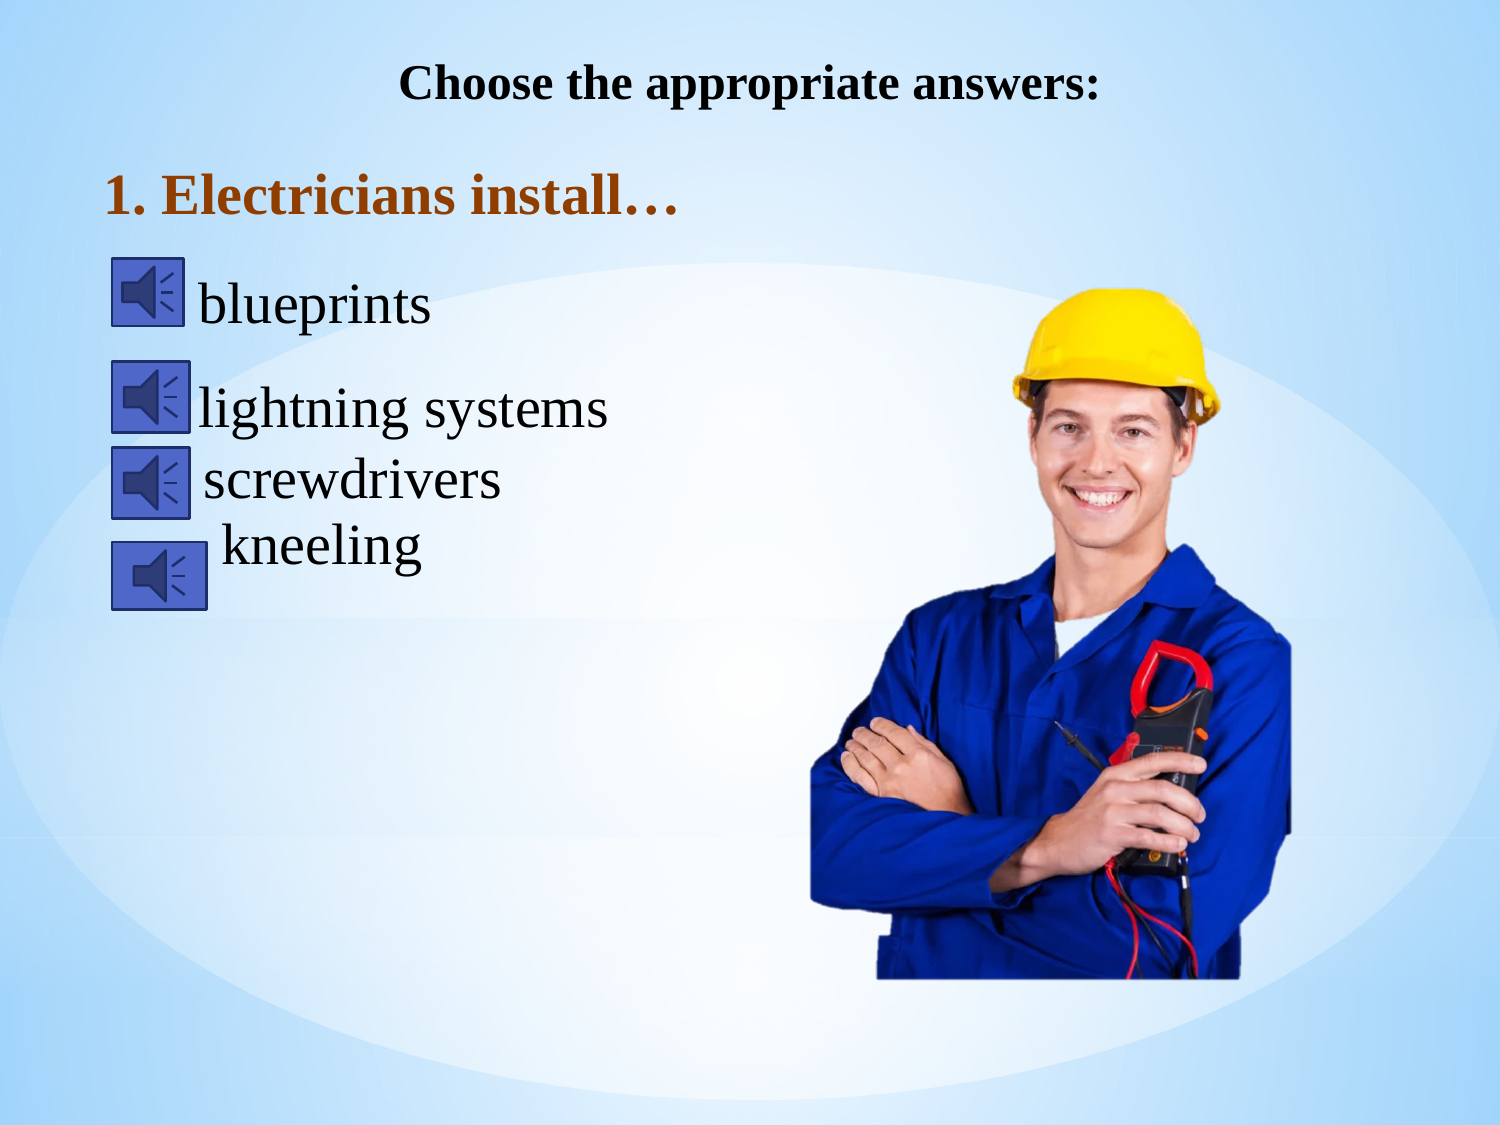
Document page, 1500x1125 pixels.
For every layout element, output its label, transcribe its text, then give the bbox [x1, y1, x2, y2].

text_box kneeling [206, 499, 585, 584]
text_box [111, 257, 185, 327]
picture [749, 270, 1351, 992]
text_box [111, 360, 191, 434]
text_box screwdrivers [189, 432, 674, 518]
text_box blueprints [183, 258, 1010, 343]
text_box 1. Electricians install… [88, 149, 1436, 234]
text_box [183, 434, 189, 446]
text_box lightning systems [191, 361, 680, 447]
text_box [111, 541, 208, 611]
text_box Choose the appropriate answers: [88, 42, 1412, 118]
text_box [111, 446, 191, 520]
